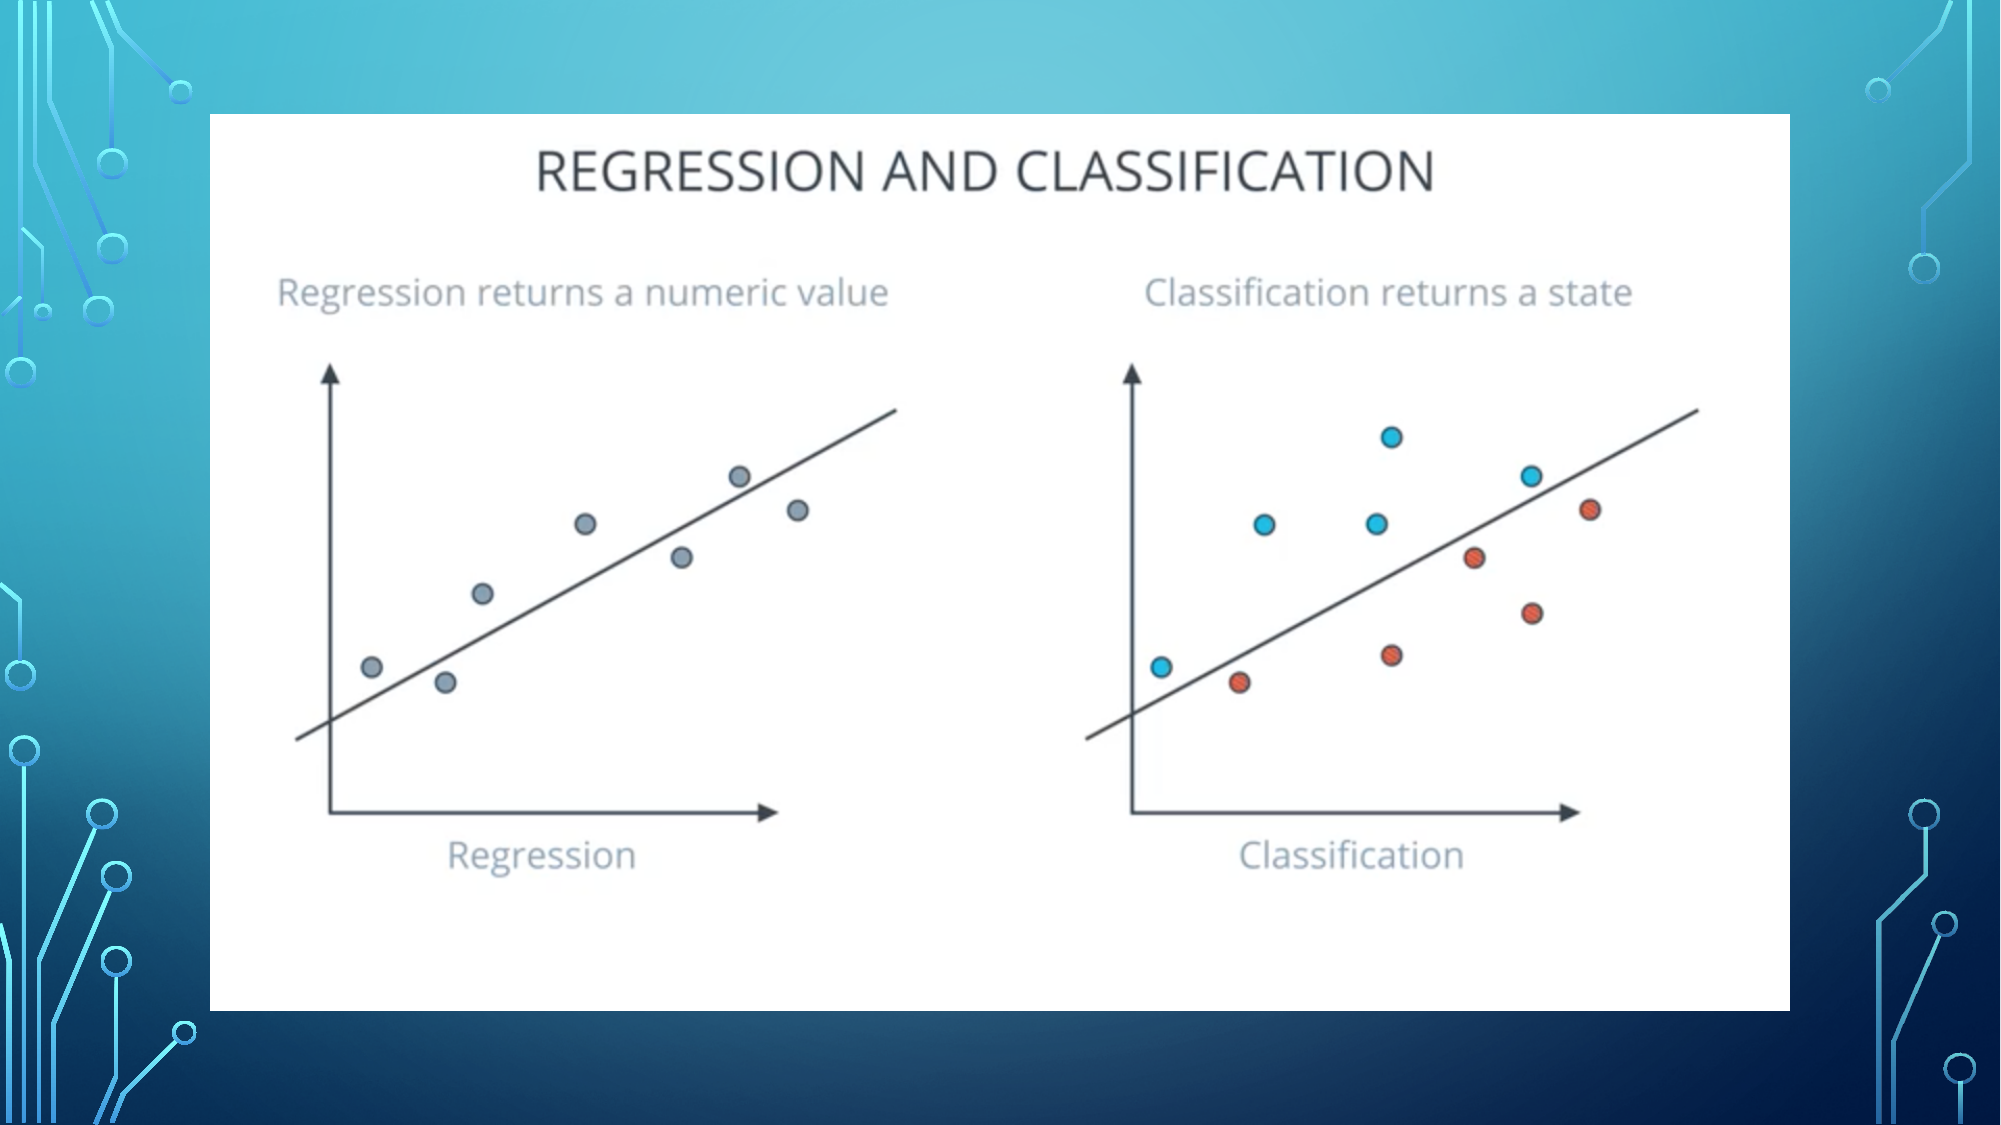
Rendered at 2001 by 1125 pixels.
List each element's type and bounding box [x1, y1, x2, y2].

picture [210, 114, 1790, 1011]
